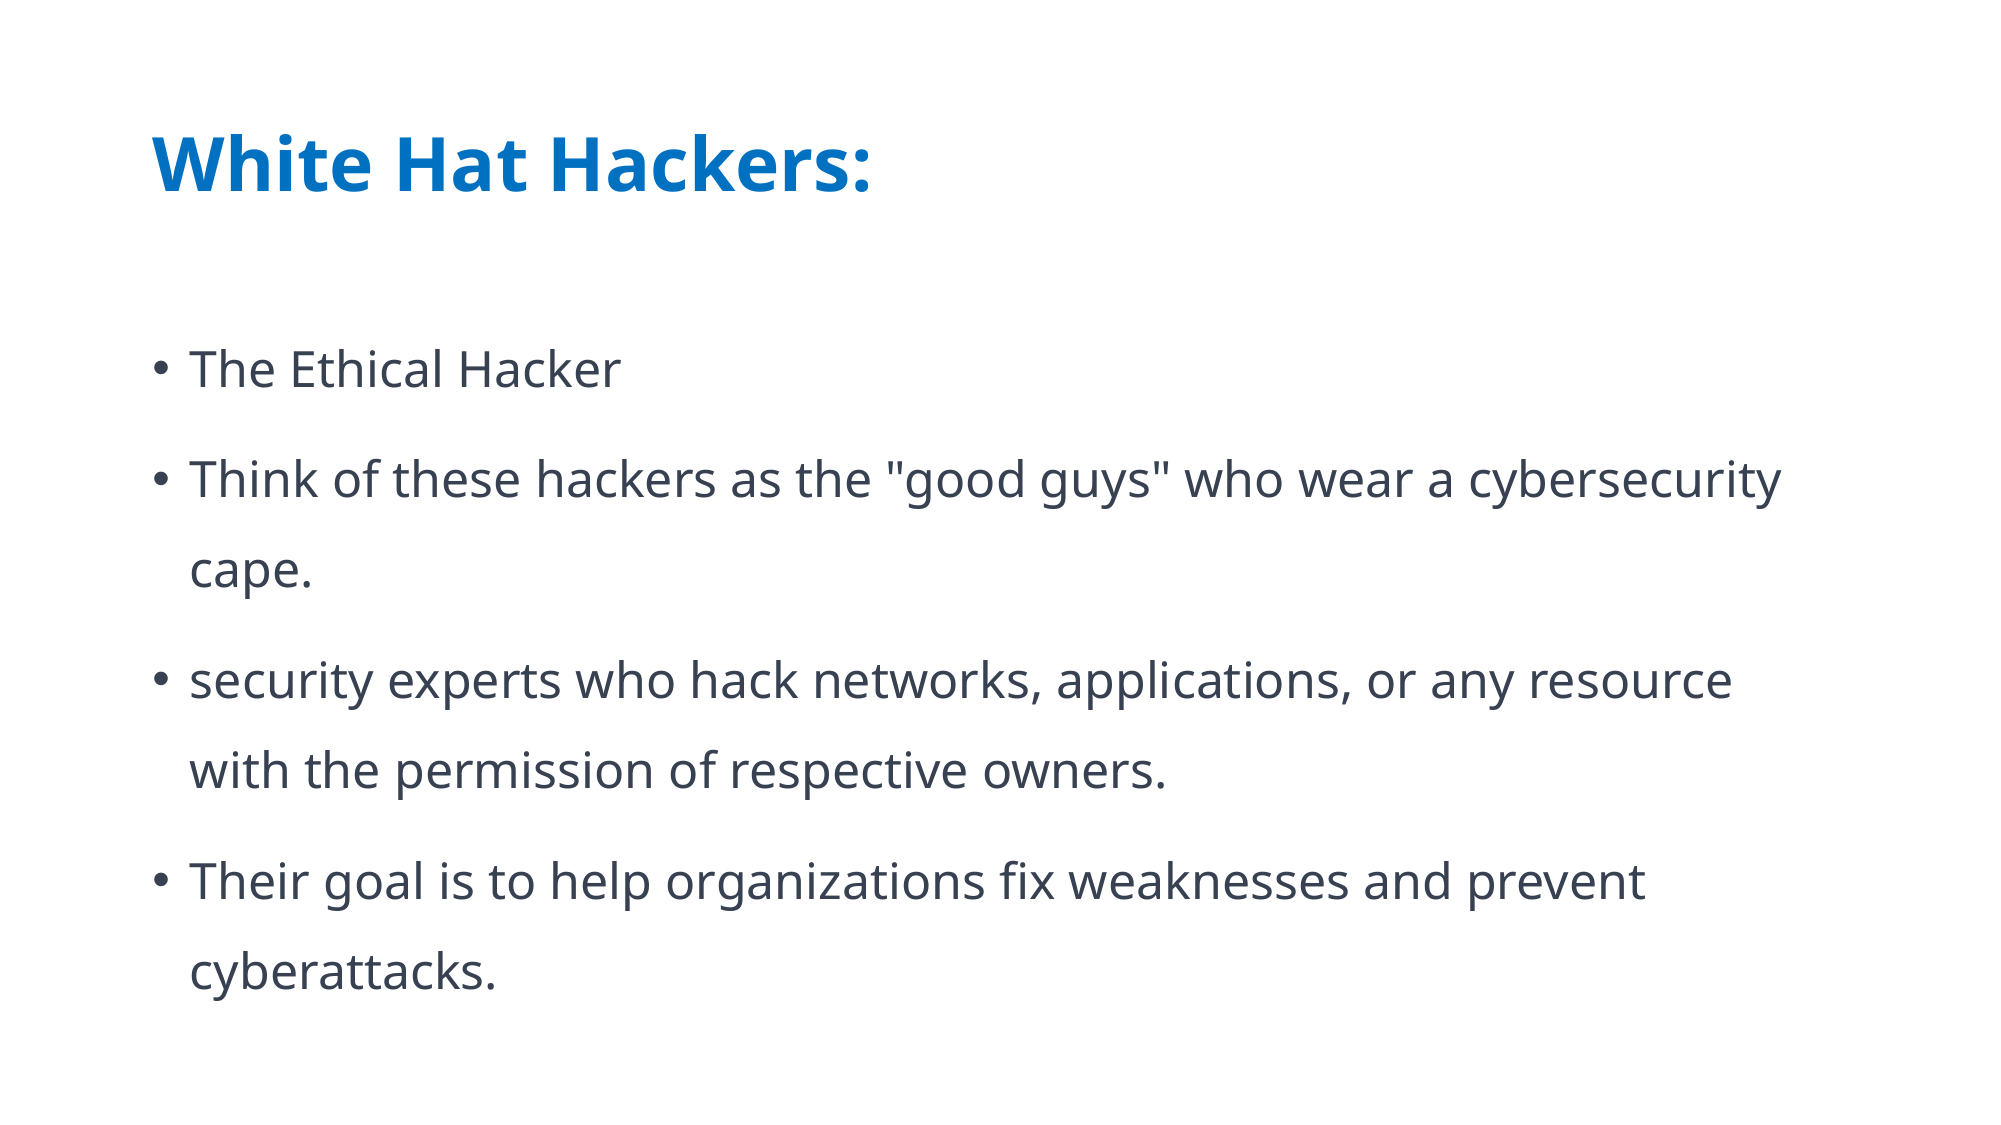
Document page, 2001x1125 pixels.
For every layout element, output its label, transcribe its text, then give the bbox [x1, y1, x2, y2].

title White Hat Hackers: [137, 111, 1863, 222]
list The Ethical Hacker Think of these hackers as the "good guys" who wear a cybersecurity cape. security experts who hack networks, applications, or any resource with the permission of respective owners. Their goal is to help organizations fix weaknesses and prevent cyberattacks. [137, 299, 1863, 1014]
